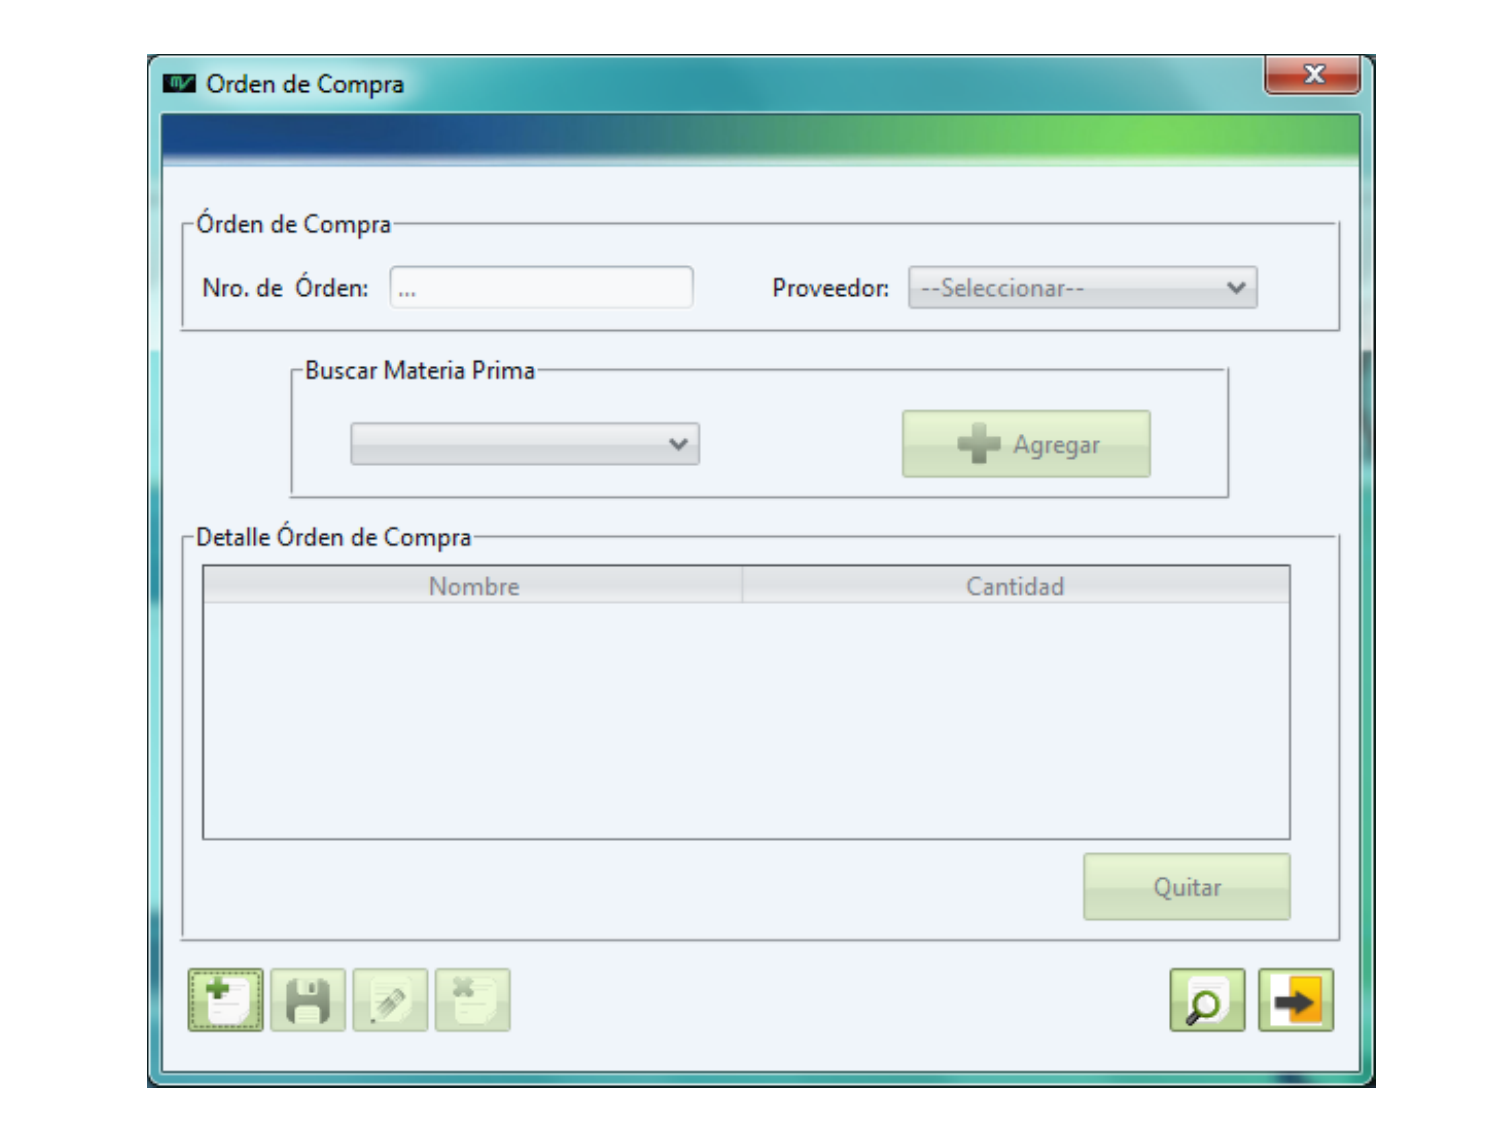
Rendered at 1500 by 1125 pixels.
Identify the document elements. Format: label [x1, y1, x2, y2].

picture [147, 54, 1377, 1088]
